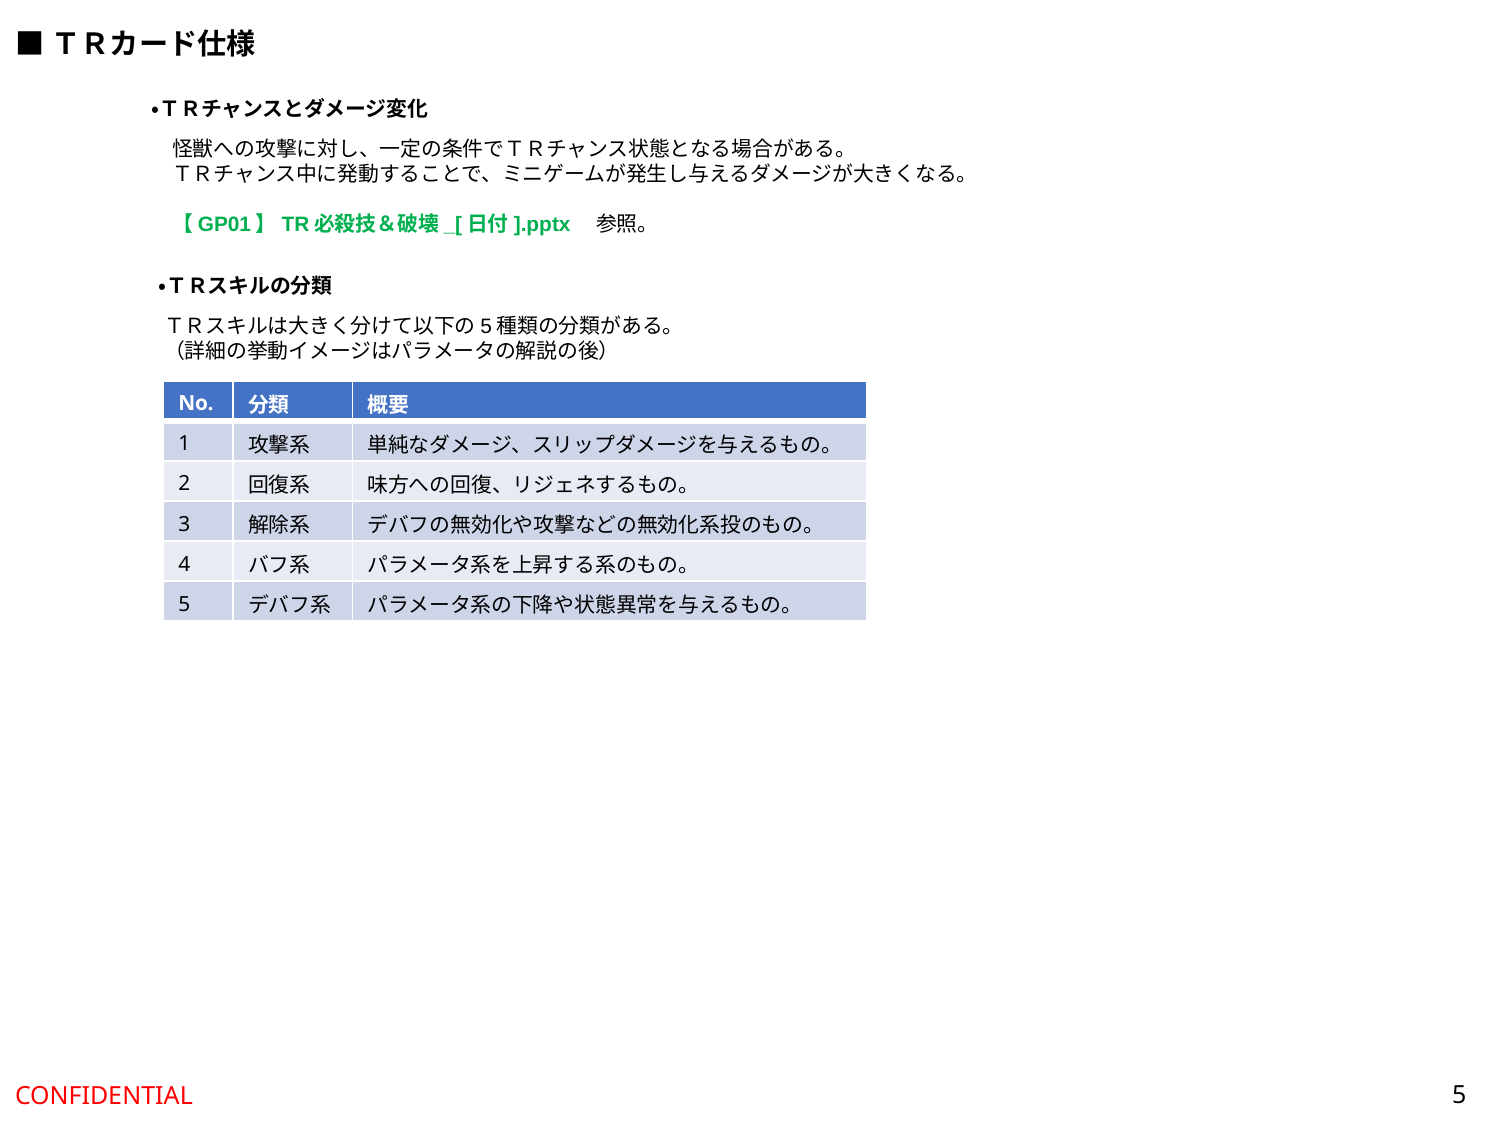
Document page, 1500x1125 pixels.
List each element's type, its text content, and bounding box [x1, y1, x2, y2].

table_header 分類 [234, 382, 352, 418]
text_box ■ＴＲカード仕様 [0, 17, 272, 68]
table_cell 味方への回復、リジェネするもの。 [353, 462, 866, 500]
text_box ＴＲスキルは大きく分けて以下の5種類の分類がある。 （詳細の挙動イメージはパラメータの解説の後） [149, 305, 699, 370]
table_header 概要 [353, 382, 866, 418]
table_cell デバフ系 [234, 582, 352, 620]
table_cell デバフの無効化や攻撃などの無効化系投のもの。 [353, 502, 866, 540]
table_cell 解除系 [234, 502, 352, 540]
table_cell パラメータ系を上昇する系のもの。 [353, 542, 866, 580]
table_cell 2 [164, 462, 232, 500]
table_cell 単純なダメージ、スリップダメージを与えるもの。 [353, 424, 866, 460]
table_cell パラメータ系の下降や状態異常を与えるもの。 [353, 582, 866, 620]
table_cell バフ系 [234, 542, 352, 580]
table_cell 1 [164, 424, 232, 460]
slide_number 5 [1143, 1065, 1482, 1125]
table_header No. [164, 382, 232, 418]
text_box ・ＴＲチャンスとダメージ変化 [137, 88, 443, 129]
table_cell 攻撃系 [234, 424, 352, 460]
table_cell 5 [164, 582, 232, 620]
table_cell 4 [164, 542, 232, 580]
text_box ・ＴＲスキルの分類 [143, 264, 348, 305]
text_box 怪獣への攻撃に対し、一定の条件でＴＲチャンス状態となる場合がある。 ＴＲチャンス中に発動することで、ミニゲームが発生し与えるダメージが大きくなる。 【GP01】TR必殺技＆破壊_[日付].pptx 参照。 [157, 128, 993, 244]
table_cell 回復系 [234, 462, 352, 500]
table_cell 3 [164, 502, 232, 540]
footer CONFIDENTIAL [0, 1065, 507, 1125]
